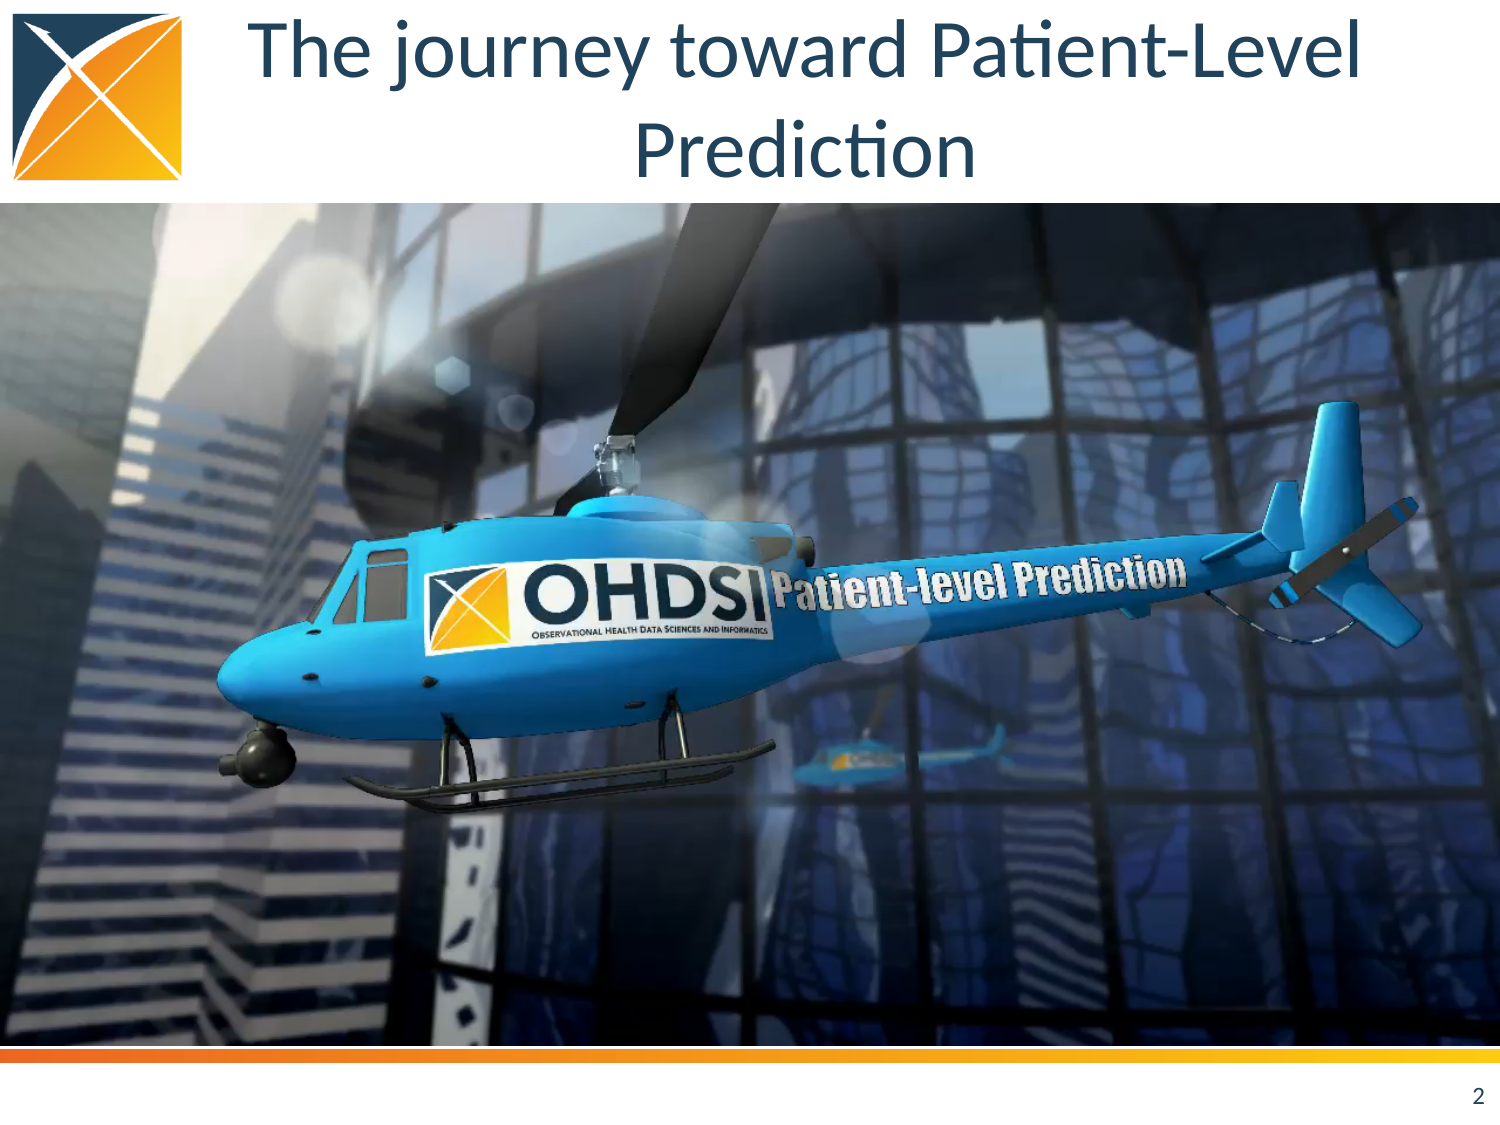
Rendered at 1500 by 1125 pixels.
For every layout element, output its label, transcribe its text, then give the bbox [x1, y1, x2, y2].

title The journey toward Patient-Level Prediction [187, 24, 1425, 163]
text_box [0, 202, 1500, 1047]
slide_number 2 [1149, 1065, 1500, 1125]
picture [0, 0, 206, 200]
